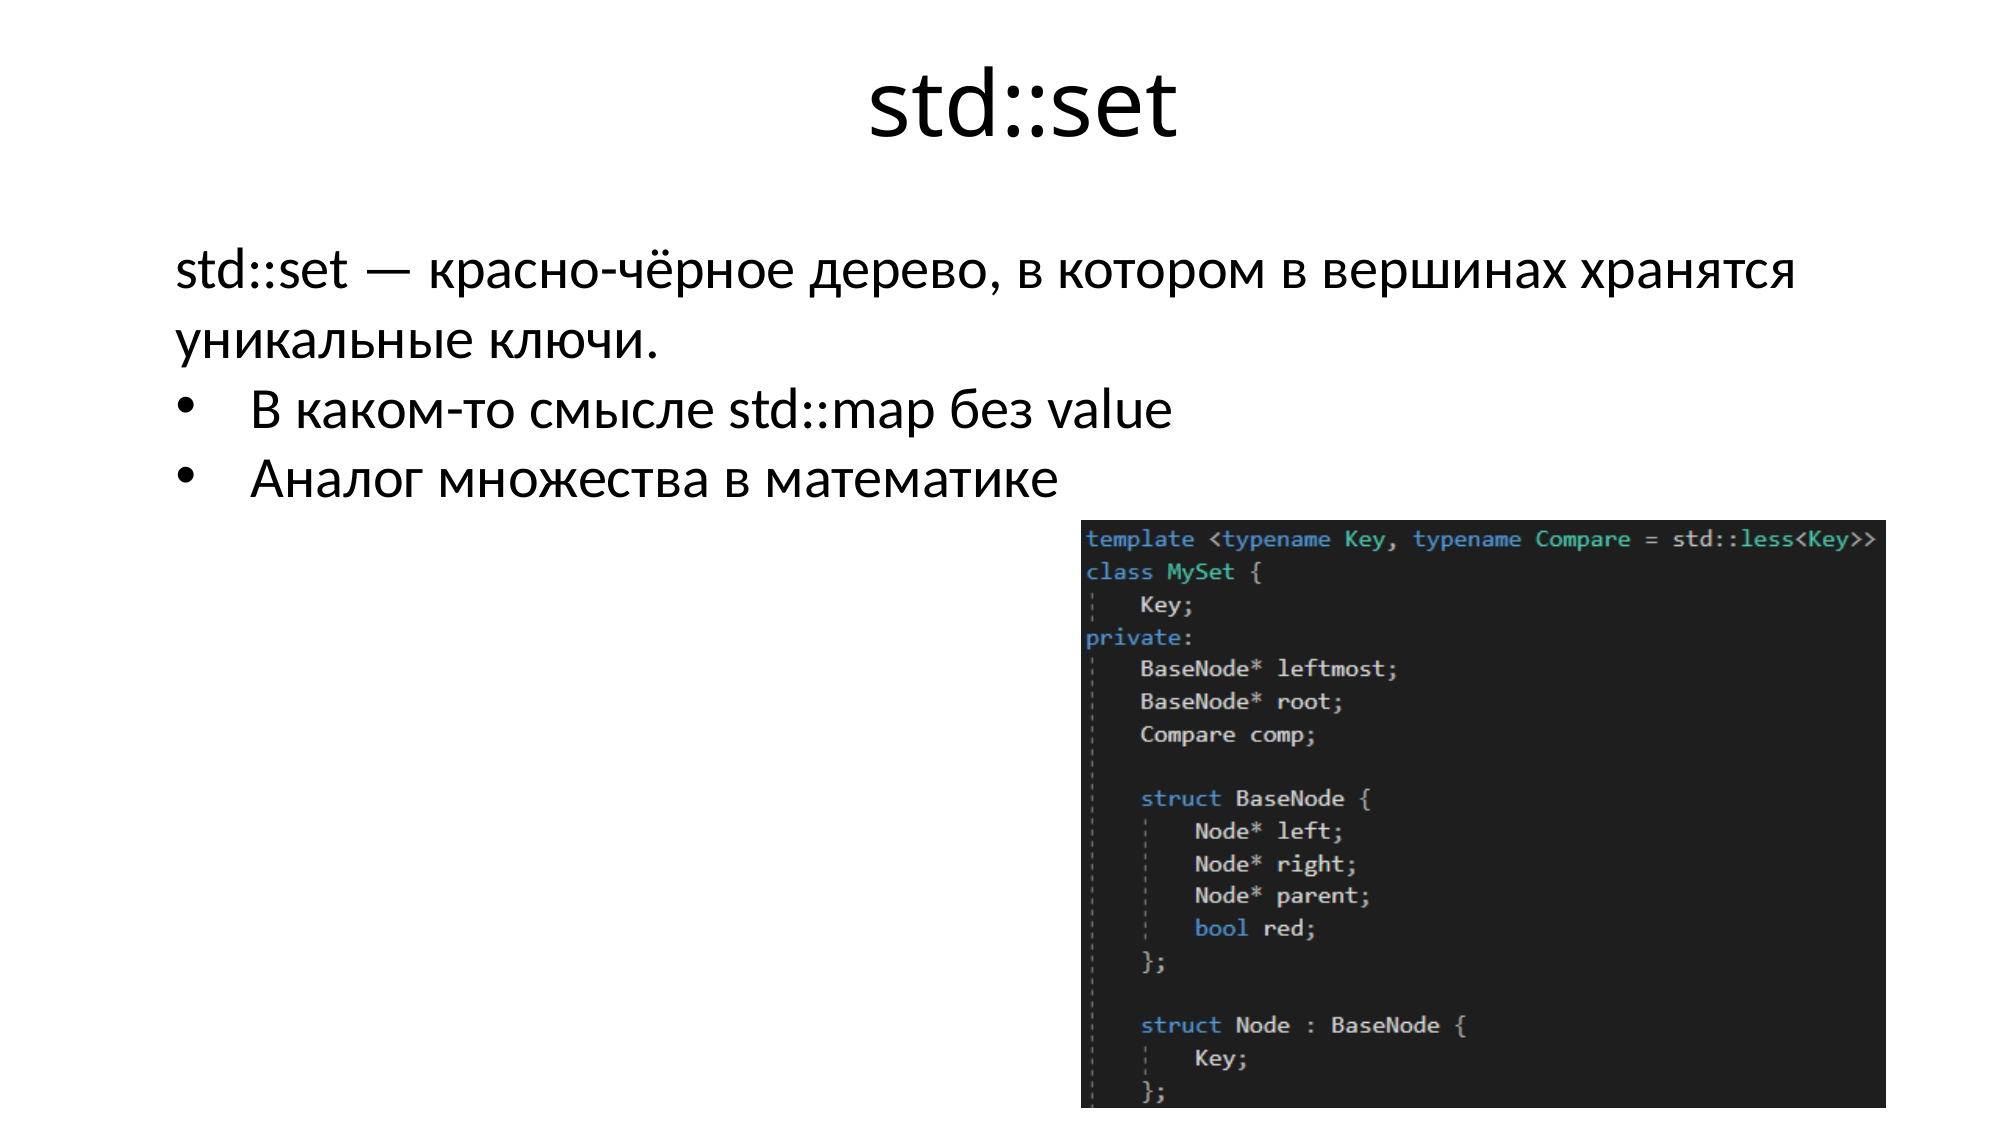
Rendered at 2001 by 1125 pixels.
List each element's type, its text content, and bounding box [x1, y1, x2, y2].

text_box std::set — красно-чёрное дерево, в котором в вершинах хранятся уникальные ключи. В каком-то смысле std::map без value Аналог множества в математике [160, 222, 1864, 517]
picture [1081, 520, 1886, 1108]
text_box std::set [160, 0, 1886, 216]
